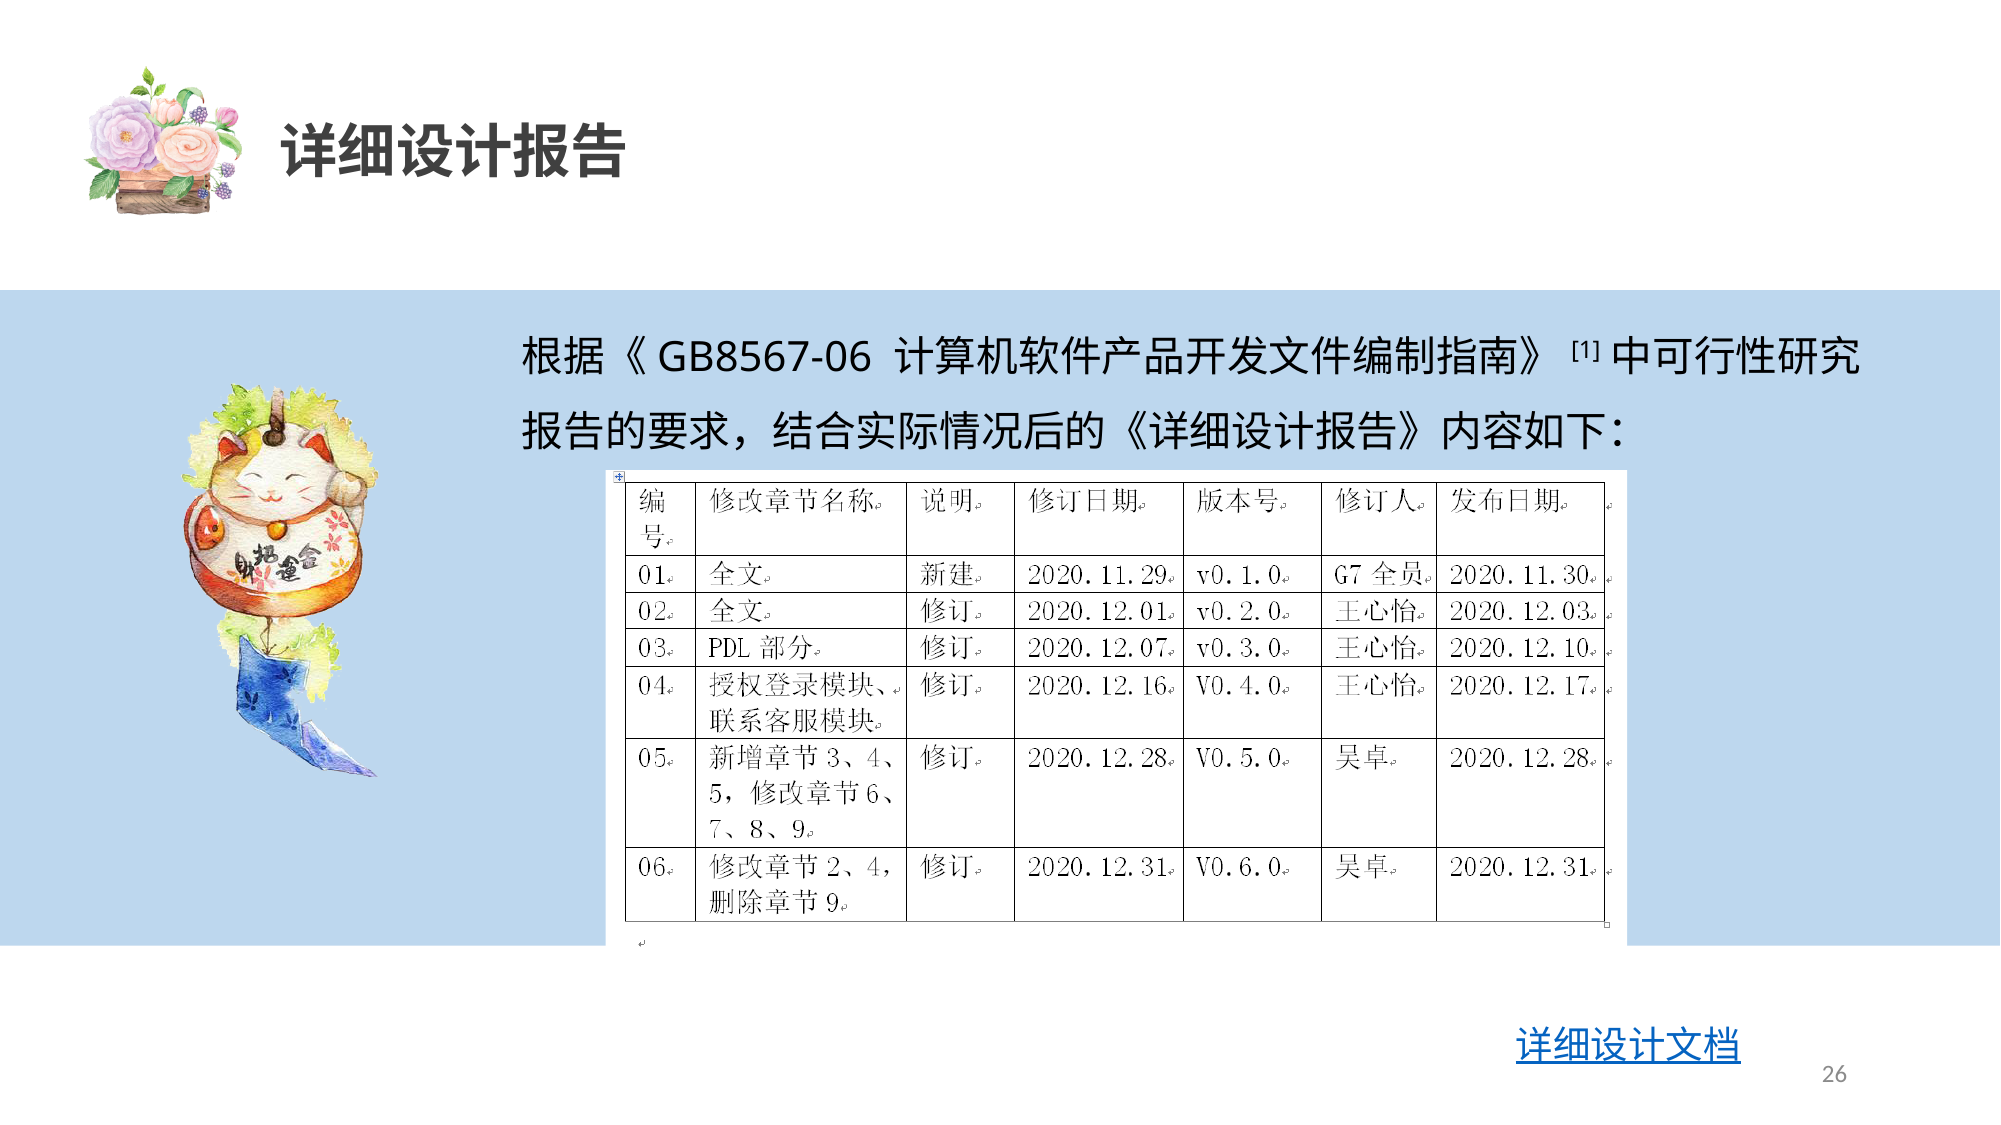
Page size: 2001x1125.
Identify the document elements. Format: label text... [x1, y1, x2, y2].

picture [605, 470, 1628, 947]
text_box [0, 289, 2000, 947]
text_box 根据《GB8567-06 计算机软件产品开发文件编制指南》[1]中可行性研究报告的要求，结合实际情况后的《详细设计报告》内容如下： [507, 297, 1881, 463]
picture [174, 375, 387, 785]
text_box 详细设计报告 [265, 106, 1496, 192]
text_box 详细设计文档 [1500, 1013, 1863, 1083]
picture [64, 49, 265, 250]
slide_number 26 [1412, 1042, 1863, 1103]
